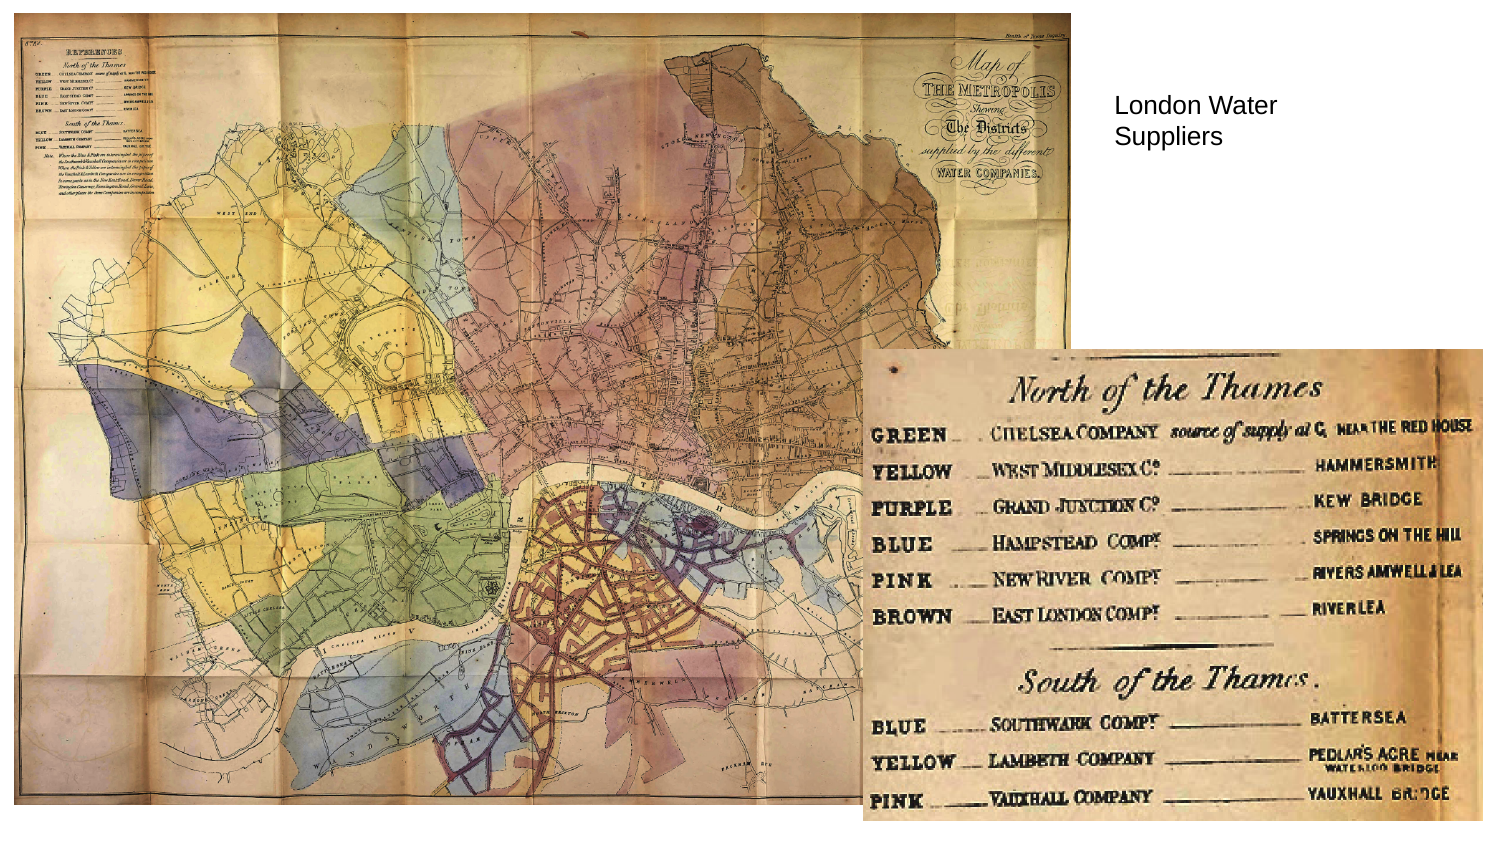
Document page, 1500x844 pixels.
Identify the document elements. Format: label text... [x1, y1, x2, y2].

picture [14, 13, 1484, 822]
title London Water Suppliers [1099, 72, 1449, 167]
